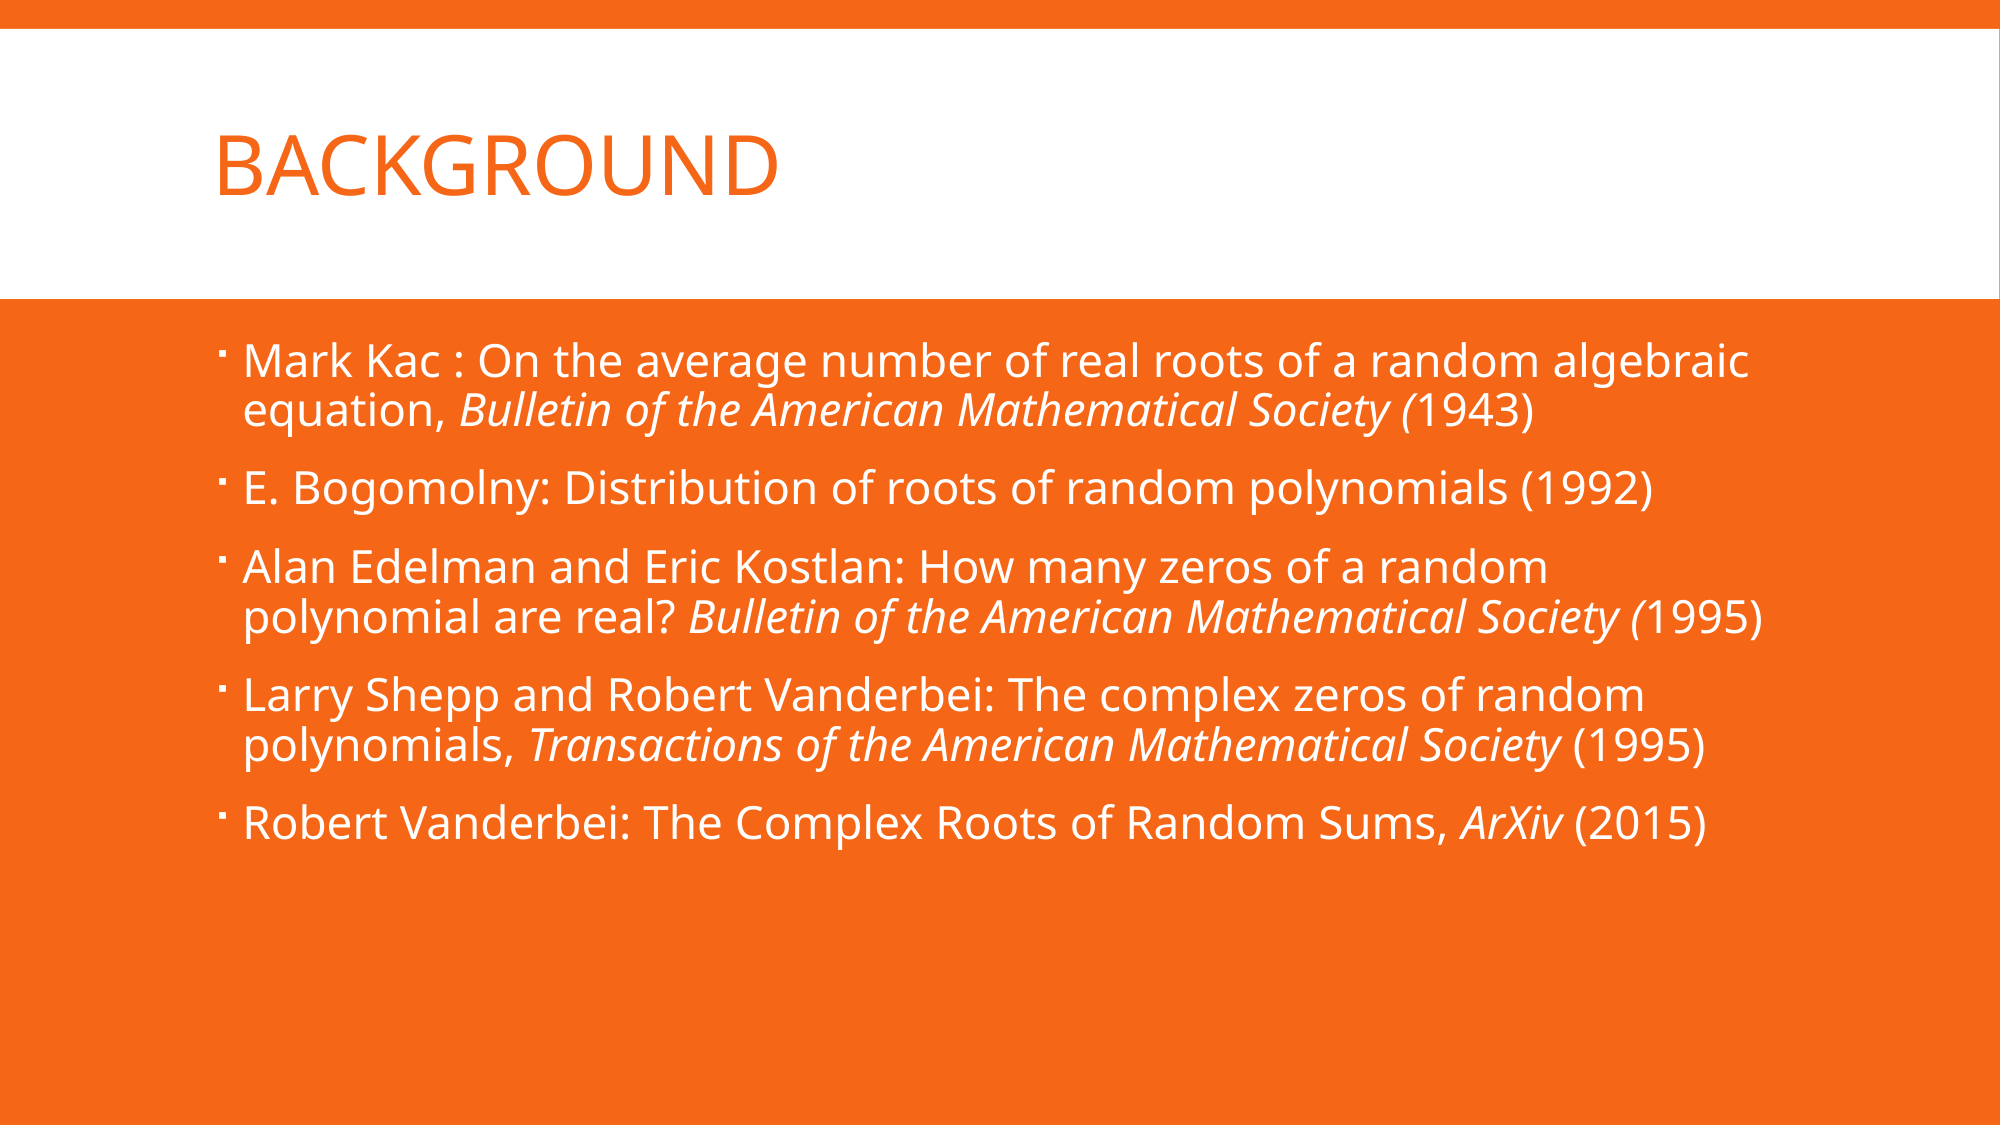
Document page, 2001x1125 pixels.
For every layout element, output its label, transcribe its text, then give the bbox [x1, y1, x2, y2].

list Mark Kac : On the average number of real roots of a random algebraic equation, Bulletin of the American Mathematical Society (1943) E. Bogomolny: Distribution of roots of random polynomials (1992) Alan Edelman and Eric Kostlan: How many zeros of a random polynomial are real? Bulletin of the American Mathematical Society (1995) Larry Shepp and Robert Vanderbei: The complex zeros of random polynomials, Transactions of the American Mathematical Society (1995) Robert Vanderbei: The Complex Roots of Random Sums, ArXiv (2015) [197, 329, 1803, 1020]
title Background [197, 46, 1803, 295]
